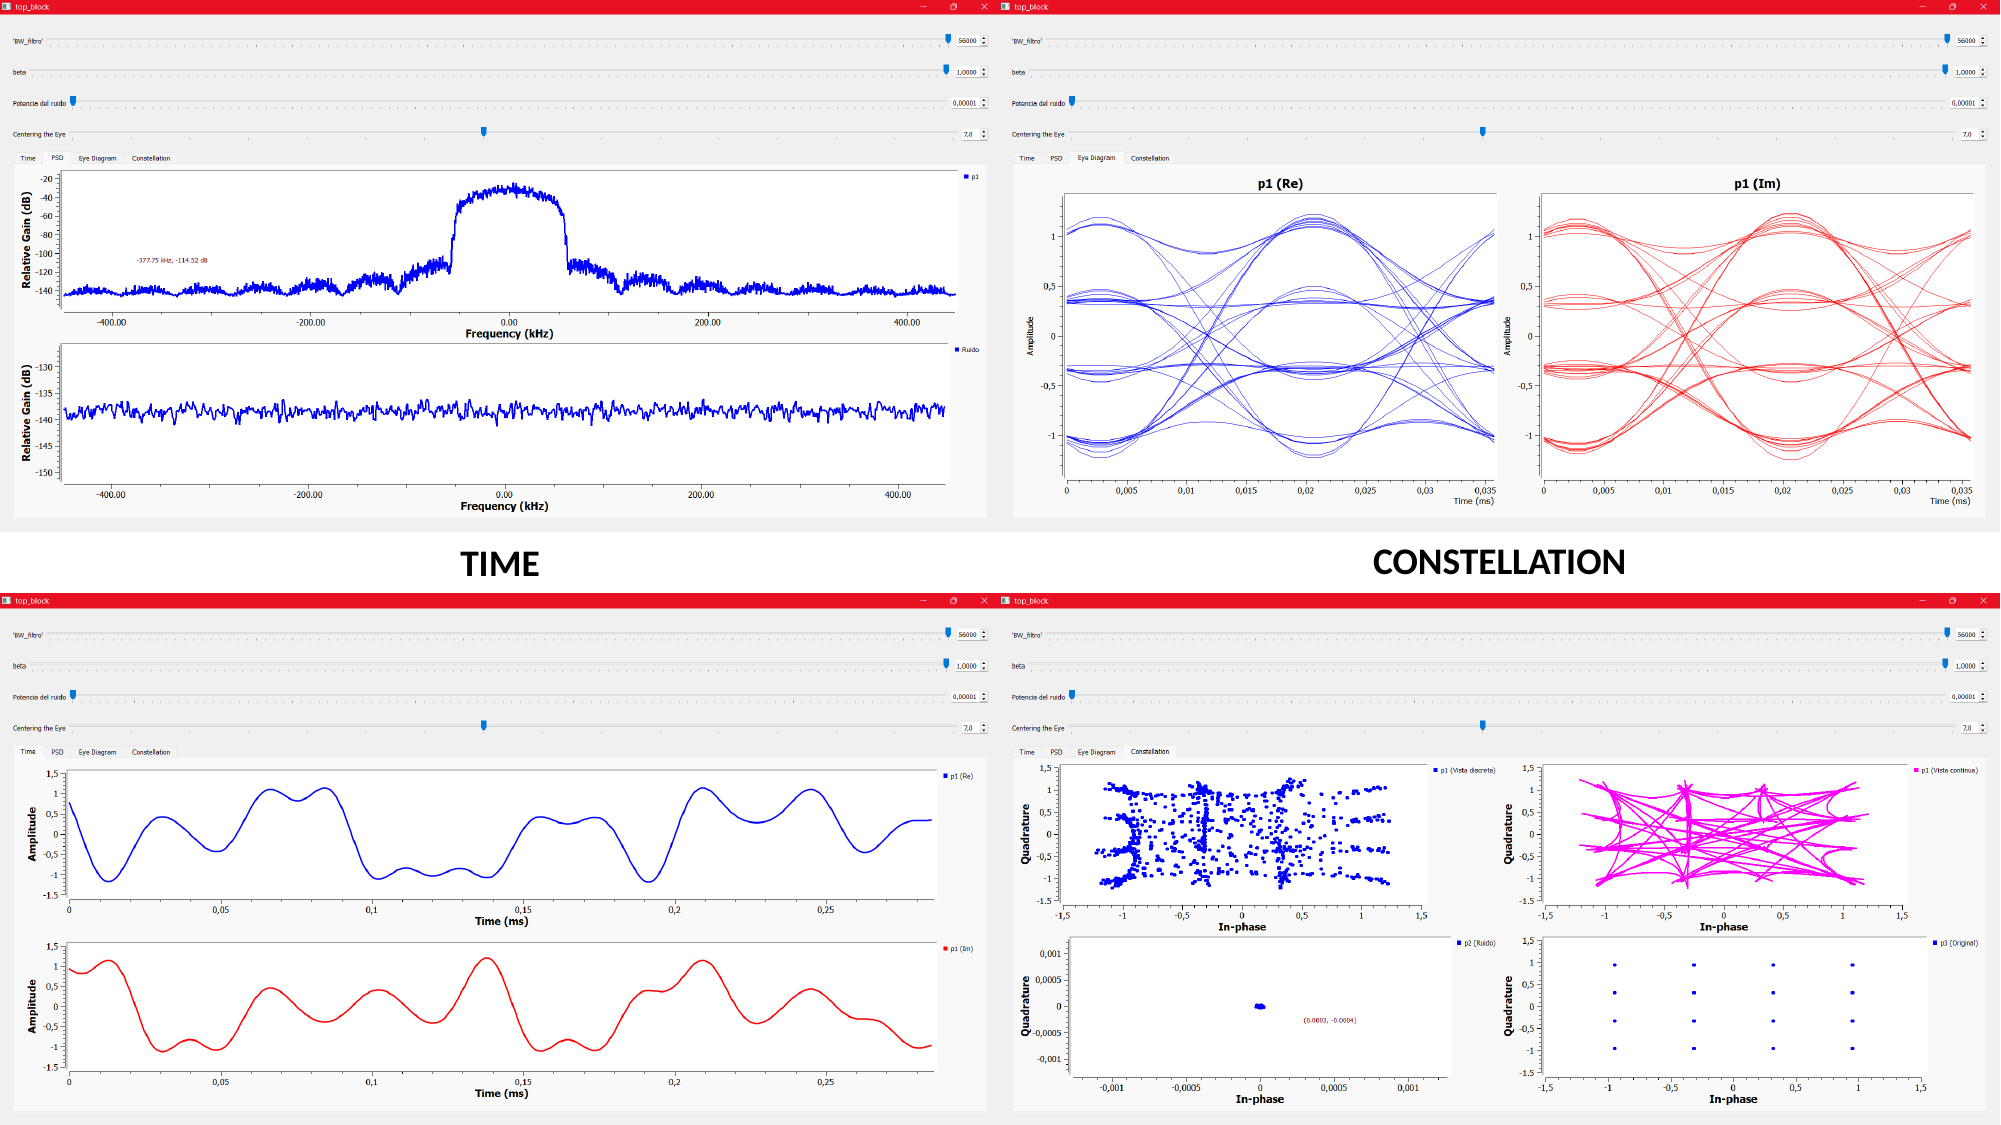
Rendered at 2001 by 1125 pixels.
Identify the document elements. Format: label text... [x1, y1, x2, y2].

picture [0, 593, 2000, 1125]
text_box TIME [0, 532, 1001, 591]
text_box CONSTELLATION [999, 532, 2000, 590]
picture [0, 0, 2000, 532]
